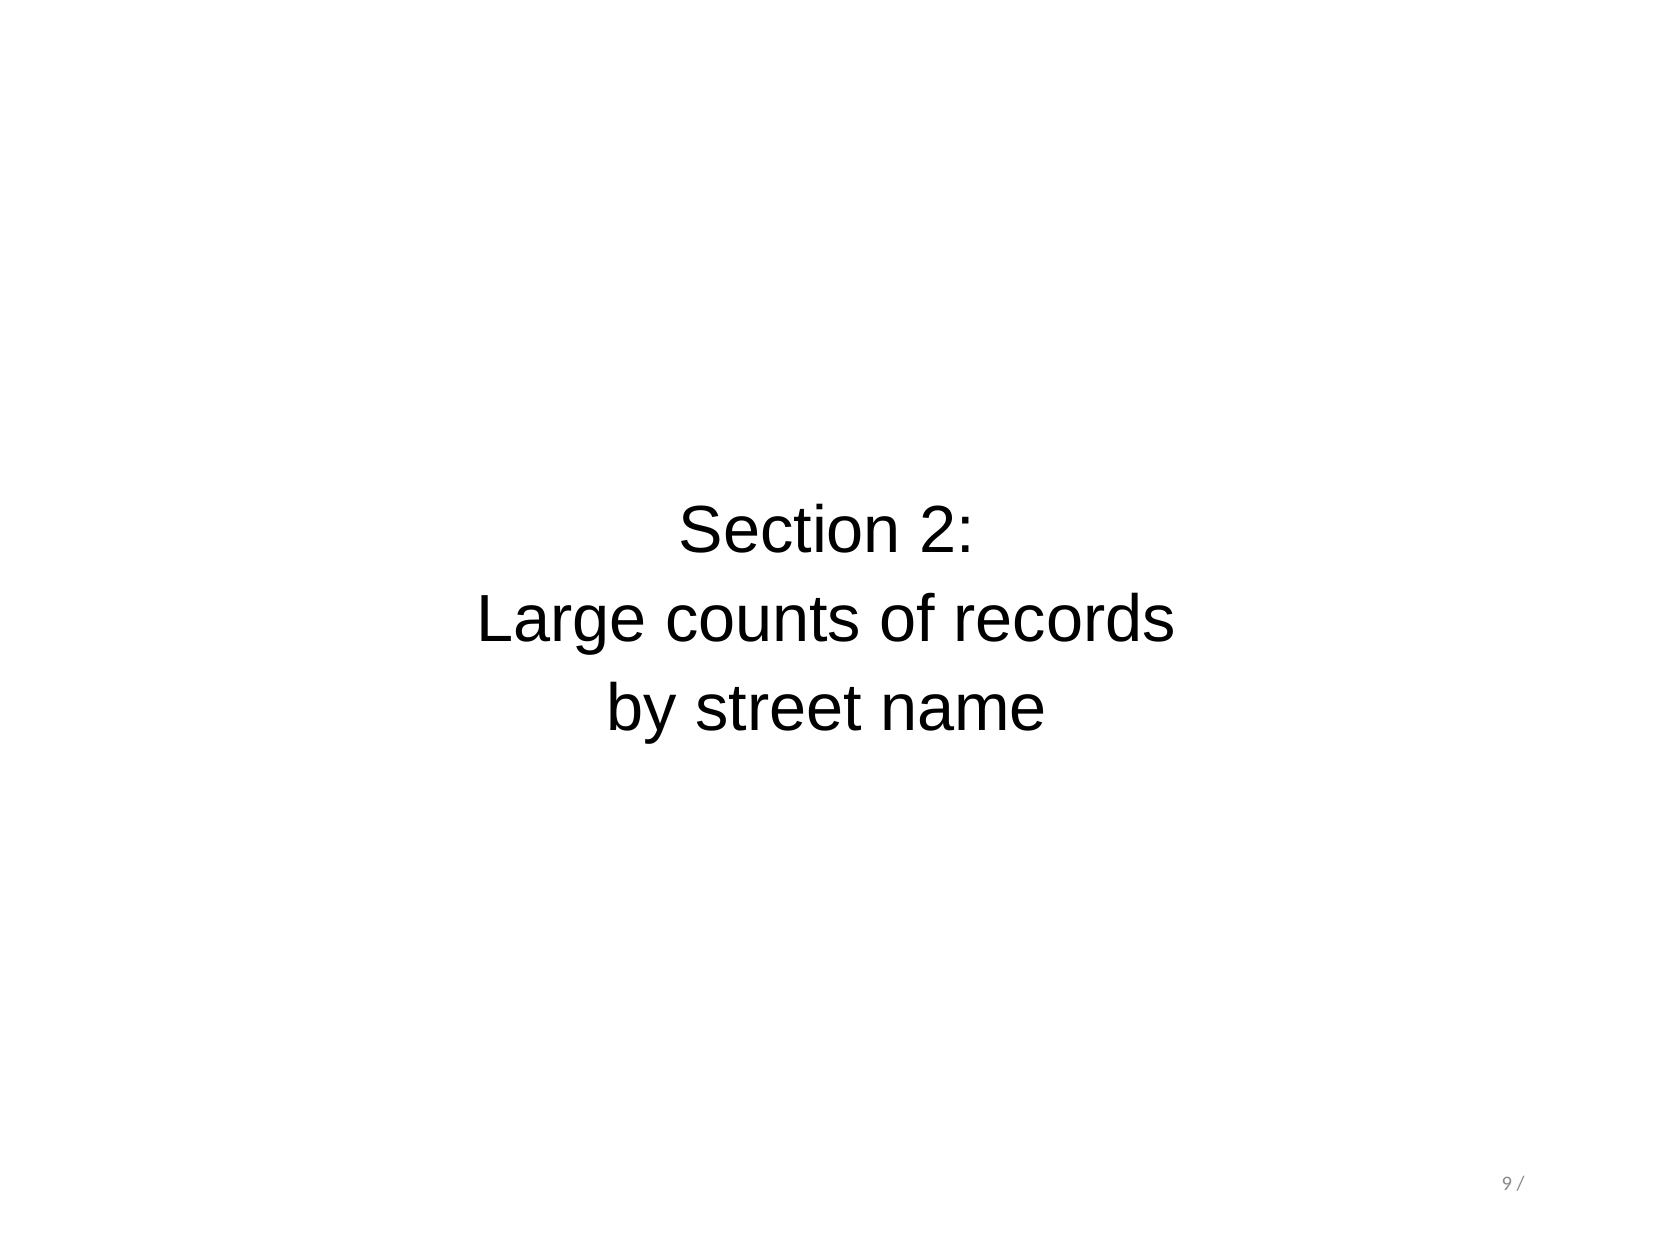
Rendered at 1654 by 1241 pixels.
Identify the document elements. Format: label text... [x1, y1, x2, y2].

subtitle Section 2: Large counts of records by street name [0, 0, 1654, 1241]
